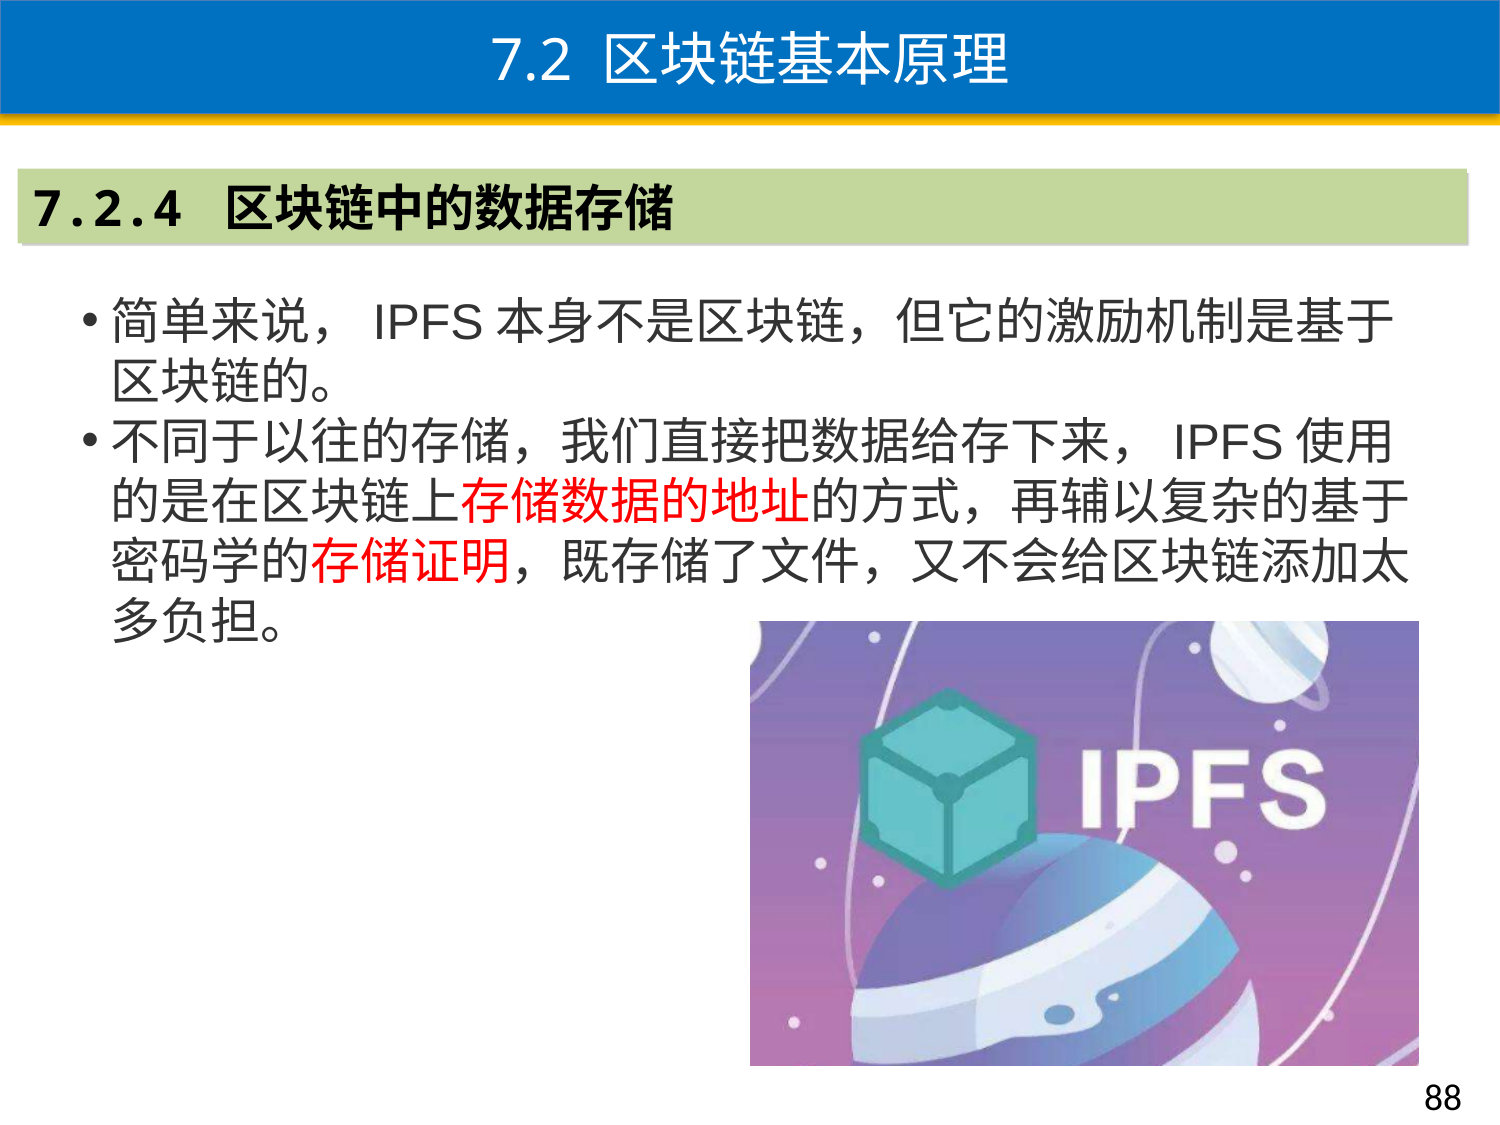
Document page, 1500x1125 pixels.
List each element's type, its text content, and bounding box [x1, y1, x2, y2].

text_box 7.2.4 区块链中的数据存储 [17, 168, 1467, 244]
text_box 7.2 区块链基本原理 [0, 0, 1500, 114]
text_box 88 [1409, 1065, 1500, 1125]
text_box 简单来说，IPFS本身不是区块链，但它的激励机制是基于区块链的。 不同于以往的存储，我们直接把数据给存下来，IPFS使用的是在区块链上存储数据的地址的方式，再辅以复杂的基于密码学的存储证明，既存储了文件，又不会给区块链添加太多负担。 [66, 282, 1434, 657]
picture [749, 621, 1419, 1067]
